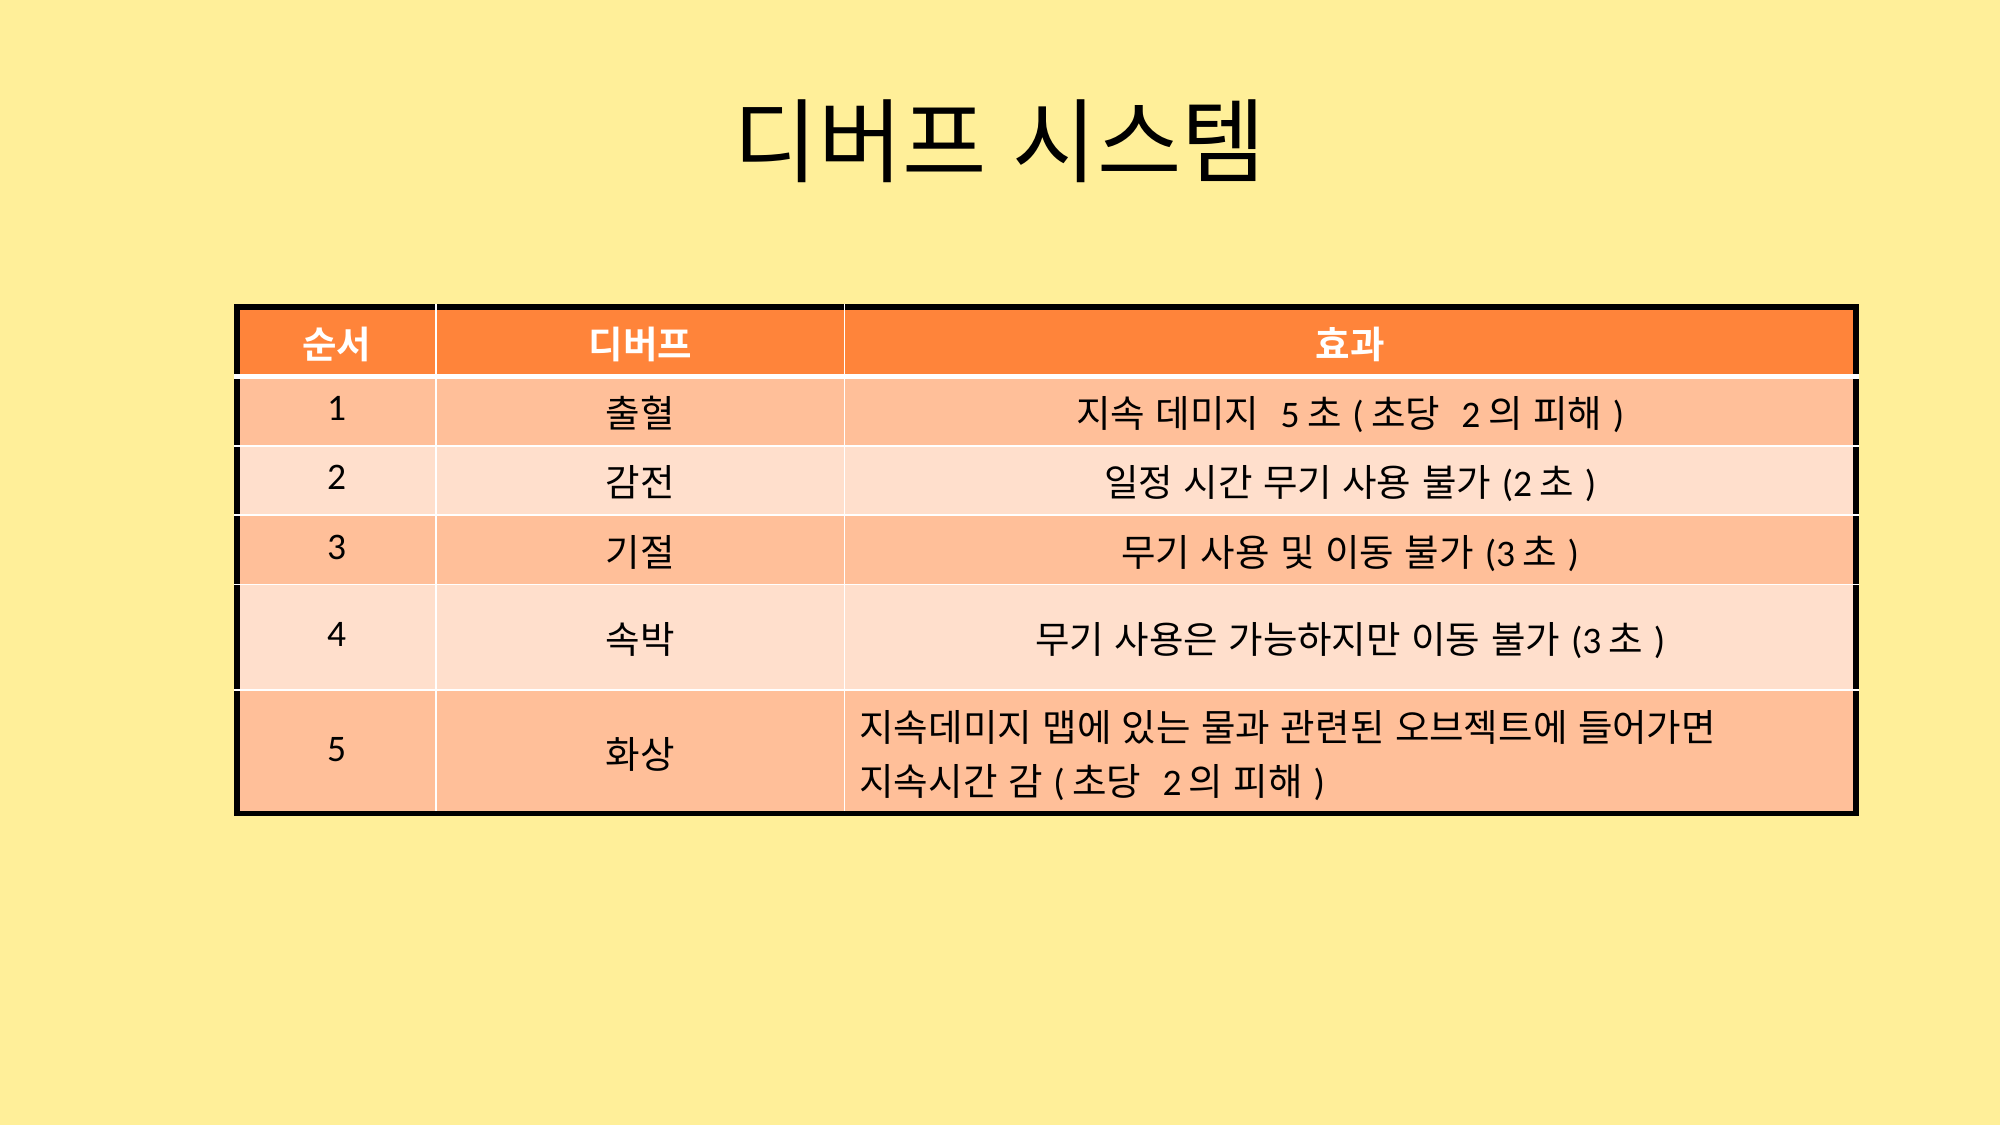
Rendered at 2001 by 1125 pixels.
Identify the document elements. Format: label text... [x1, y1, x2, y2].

table_cell 4 [240, 585, 435, 689]
table_cell 감전 [437, 447, 844, 514]
table_cell 지속 데미지 5초(초당 2의 피해) [845, 379, 1853, 445]
table_header 효과 [845, 310, 1853, 374]
table_cell 출혈 [437, 379, 844, 445]
table_cell 기절 [437, 516, 844, 584]
table_header 디버프 [437, 310, 844, 374]
title 디버프 시스템 [99, 45, 1900, 233]
table_cell 5 [240, 691, 435, 811]
table_cell 2 [240, 447, 435, 514]
table_cell 화상 [437, 691, 844, 811]
table_cell 무기 사용은 가능하지만 이동 불가(3초) [845, 585, 1853, 689]
table_cell 속박 [437, 585, 844, 689]
table_header 순서 [240, 310, 435, 374]
table_cell 무기 사용 및 이동 불가(3초) [845, 516, 1853, 584]
table_cell 지속데미지 맵에 있는 물과 관련된 오브젝트에 들어가면 지속시간 감(초당 2의 피해) [845, 691, 1853, 811]
table_cell 3 [240, 516, 435, 584]
table_cell 1 [240, 379, 435, 445]
table_cell 일정 시간 무기 사용 불가(2초) [845, 447, 1853, 514]
